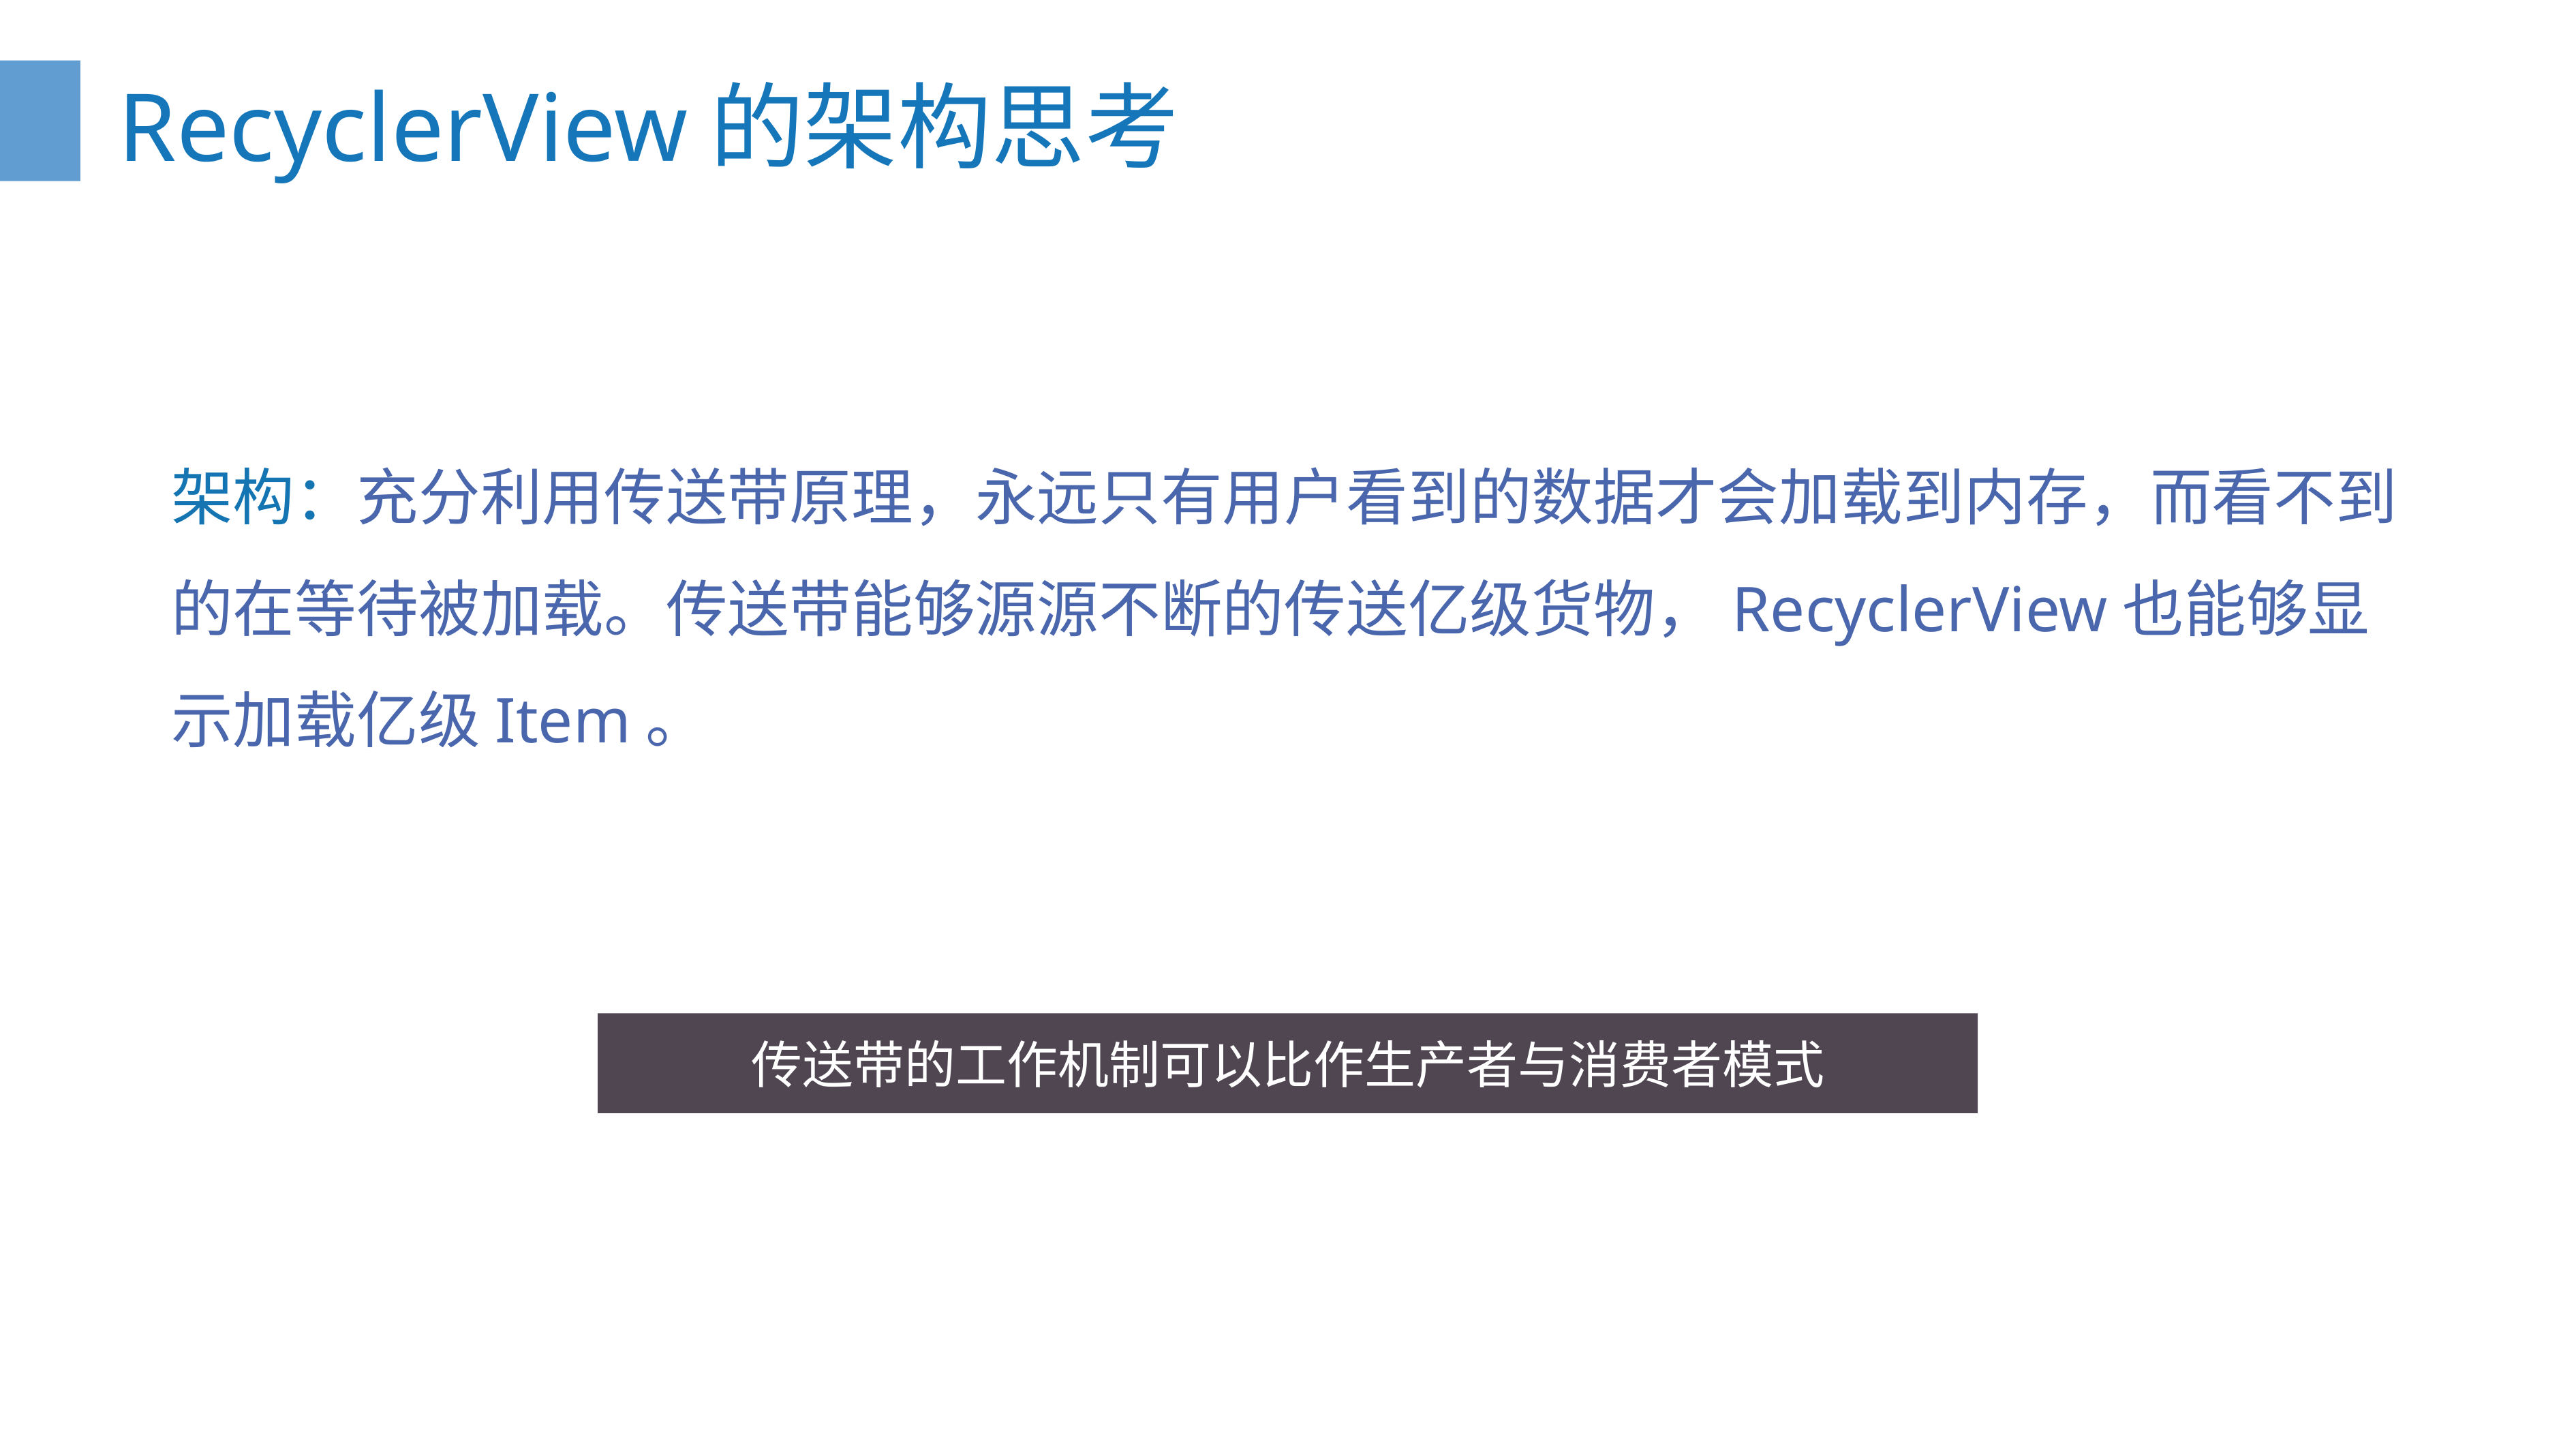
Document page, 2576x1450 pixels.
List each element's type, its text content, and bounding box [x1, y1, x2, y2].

text_box 架构：充分利用传送带原理，永远只有用户看到的数据才会加载到内存，而看不到的在等待被加载。传送带能够源源不断的传送亿级货物，RecyclerView也能够显示加载亿级Item。 [161, 416, 2415, 762]
text_box 传送带的工作机制可以比作生产者与消费者模式 [597, 1012, 1978, 1114]
text_box RecyclerView的架构思考 [80, 61, 2496, 185]
